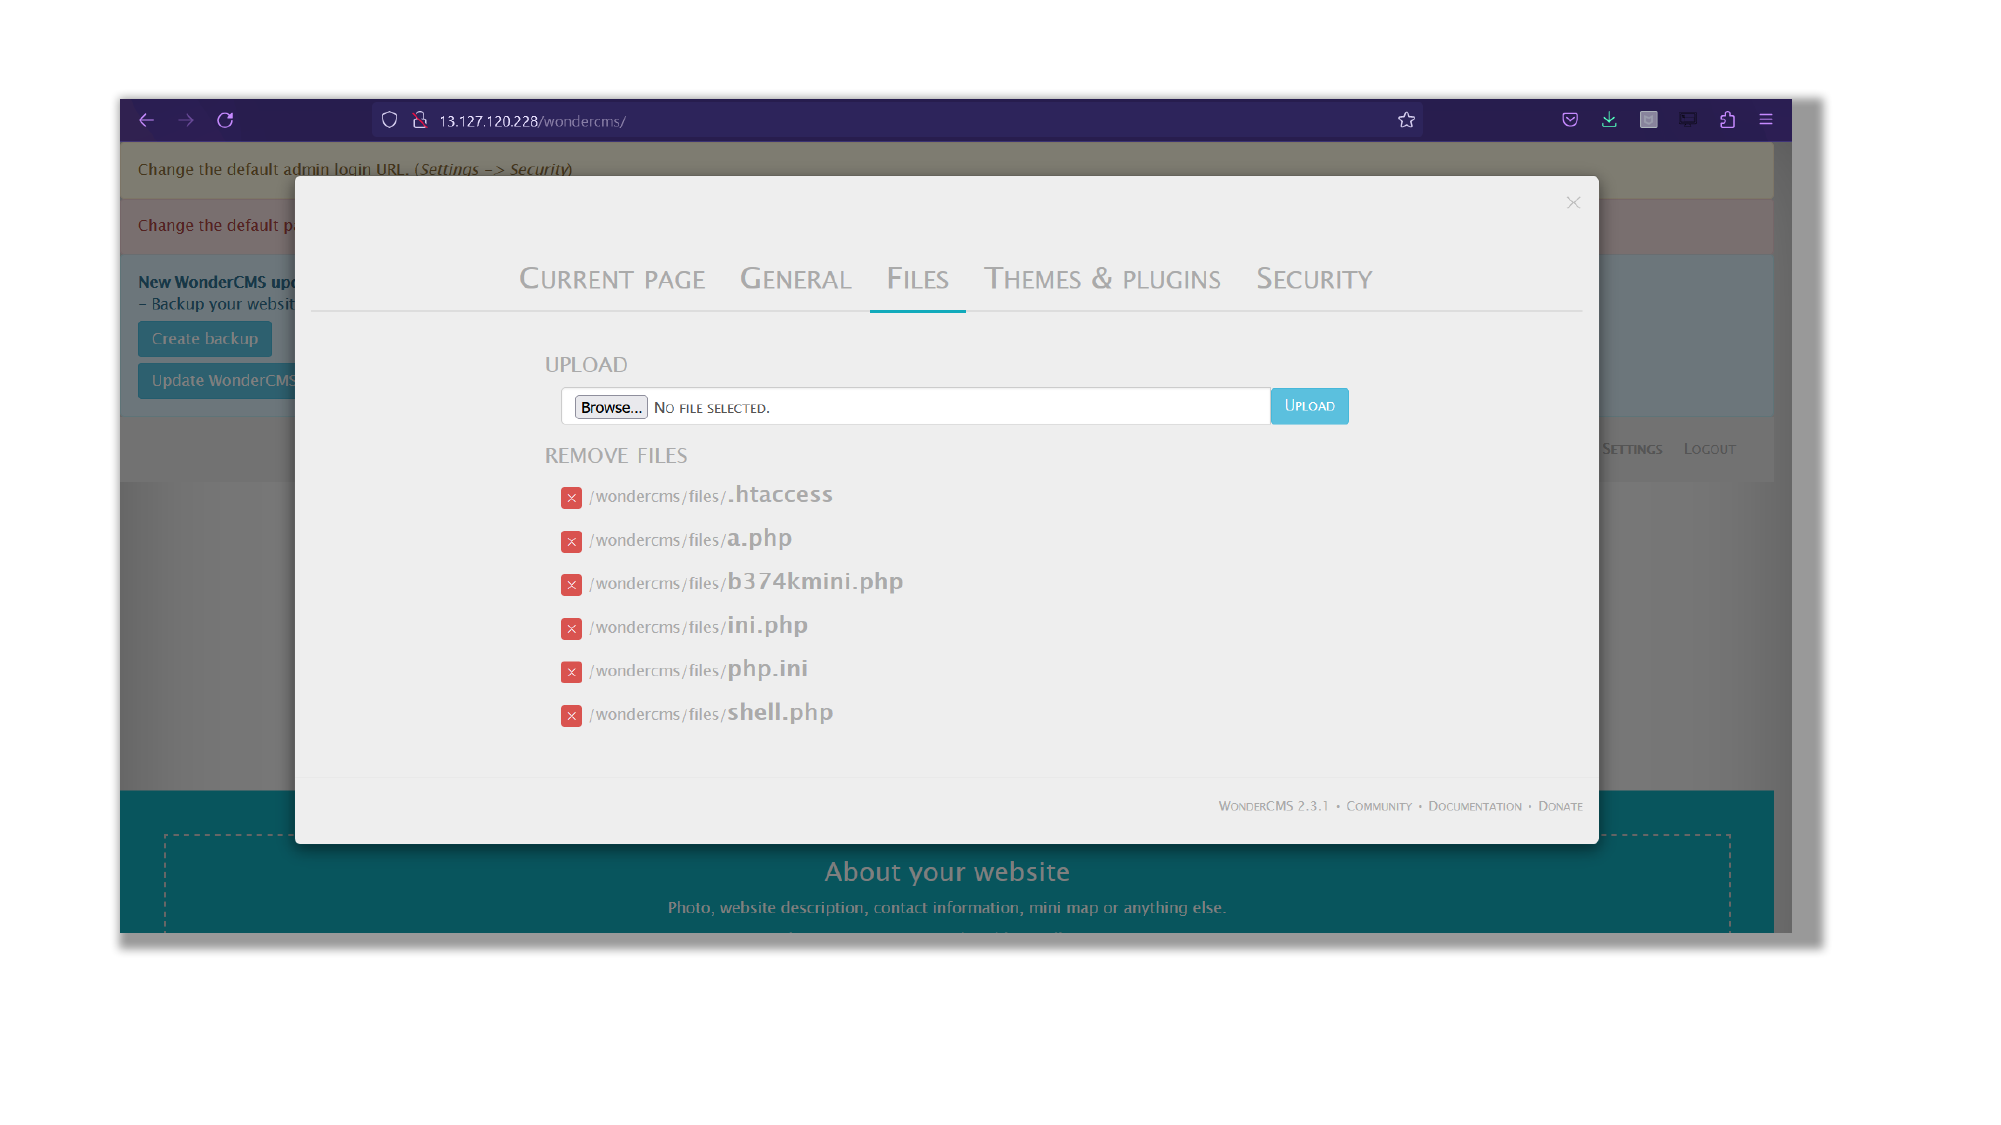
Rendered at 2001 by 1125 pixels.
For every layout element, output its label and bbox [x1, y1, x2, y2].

list [120, 99, 1792, 933]
